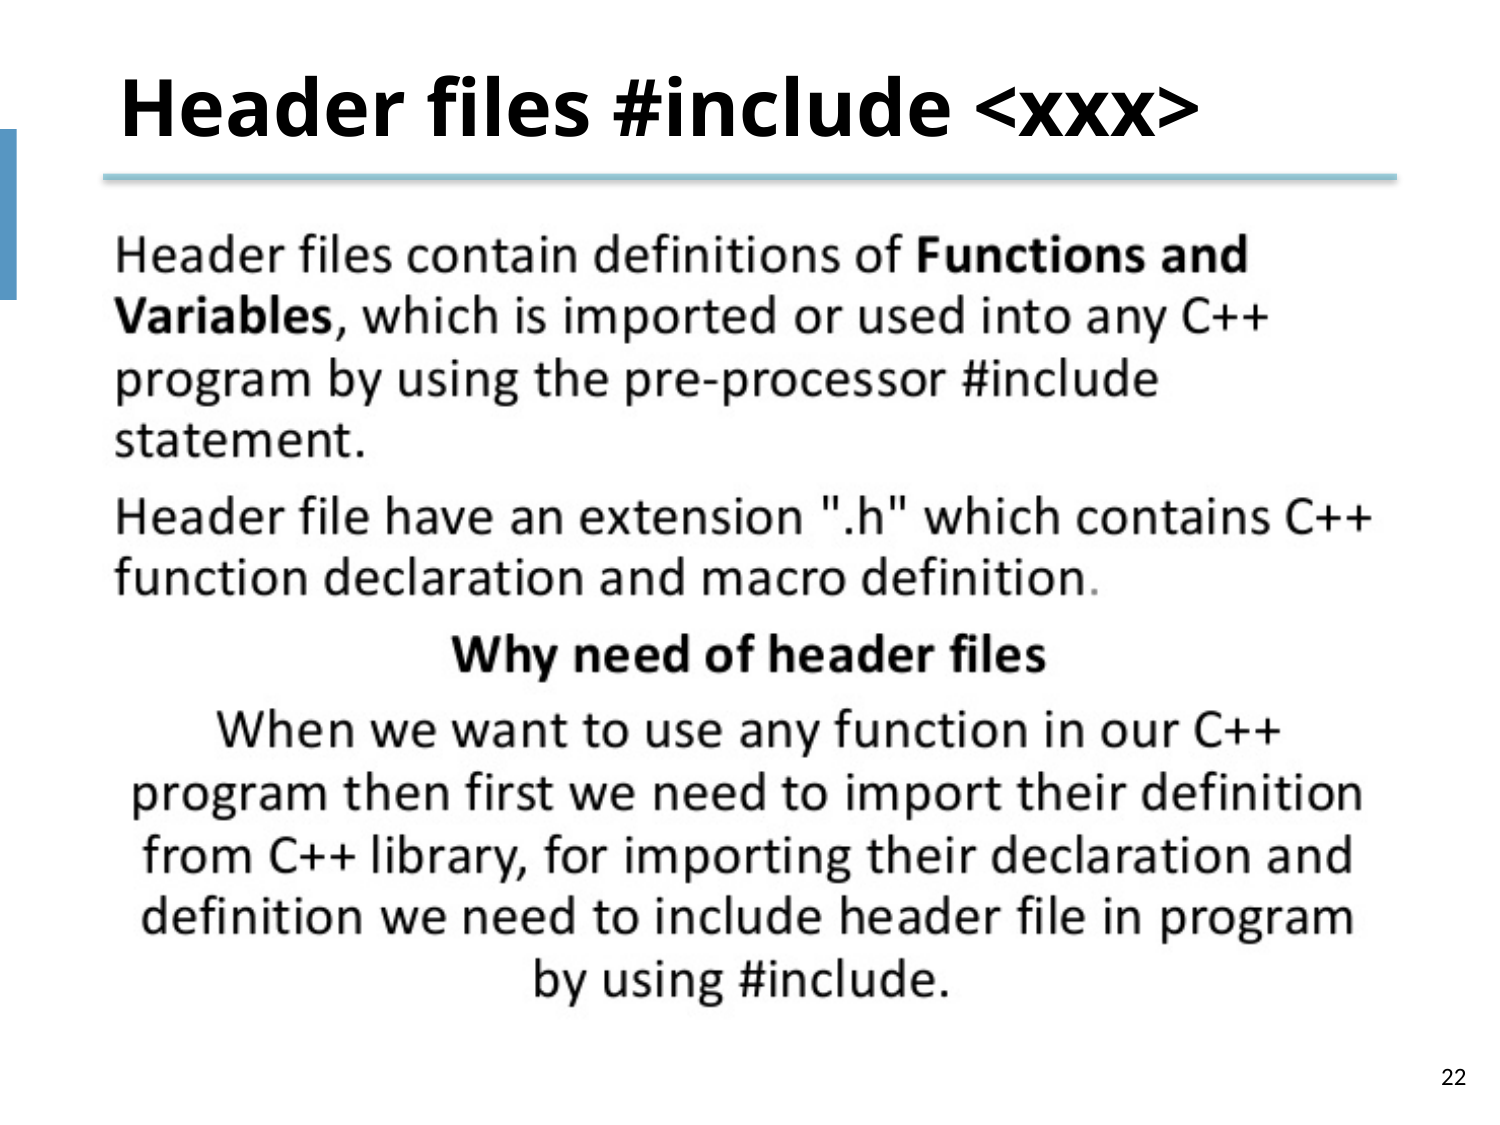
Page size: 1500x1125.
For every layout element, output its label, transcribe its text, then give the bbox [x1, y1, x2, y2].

picture [101, 212, 1397, 1050]
slide_number 22 [1131, 1045, 1482, 1106]
title Header files #include <xxx> [103, 25, 1397, 185]
